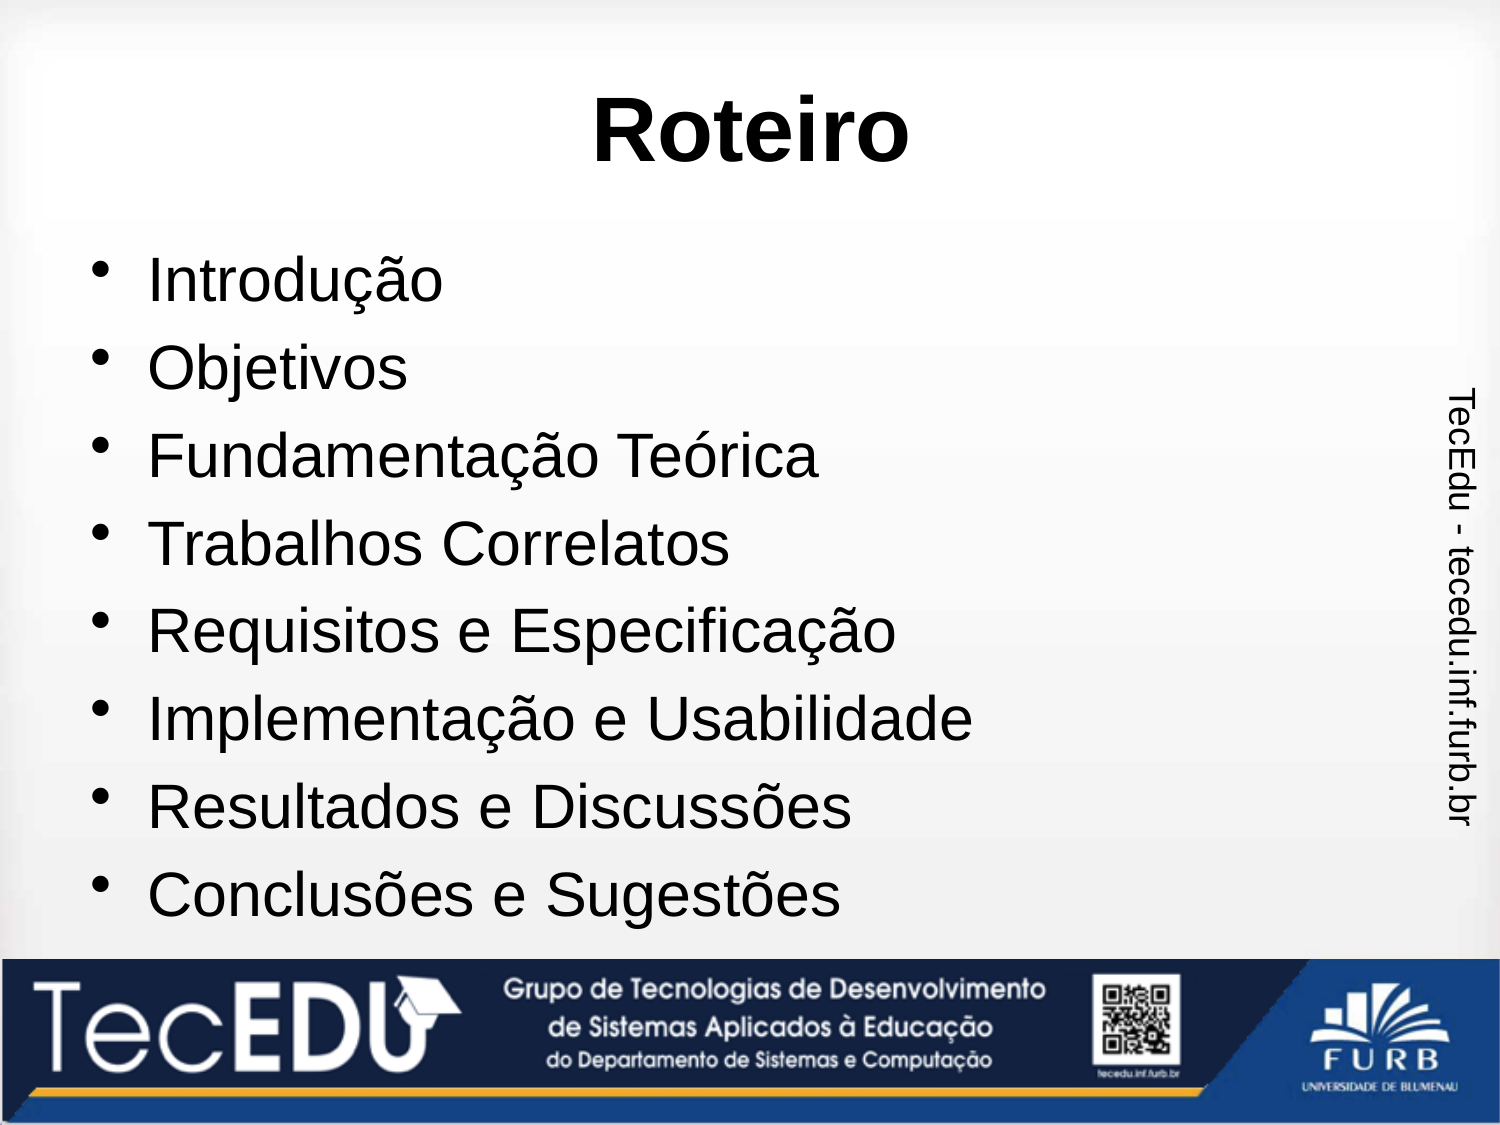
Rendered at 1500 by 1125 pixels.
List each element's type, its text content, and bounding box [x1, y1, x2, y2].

list Introdução Objetivos Fundamentação Teórica Trabalhos Correlatos Requisitos e Especificação Implementação e Usabilidade Resultados e Discussões Conclusões e Sugestões [74, 231, 1426, 941]
title Roteiro [76, 30, 1427, 219]
picture [0, 0, 1500, 1125]
